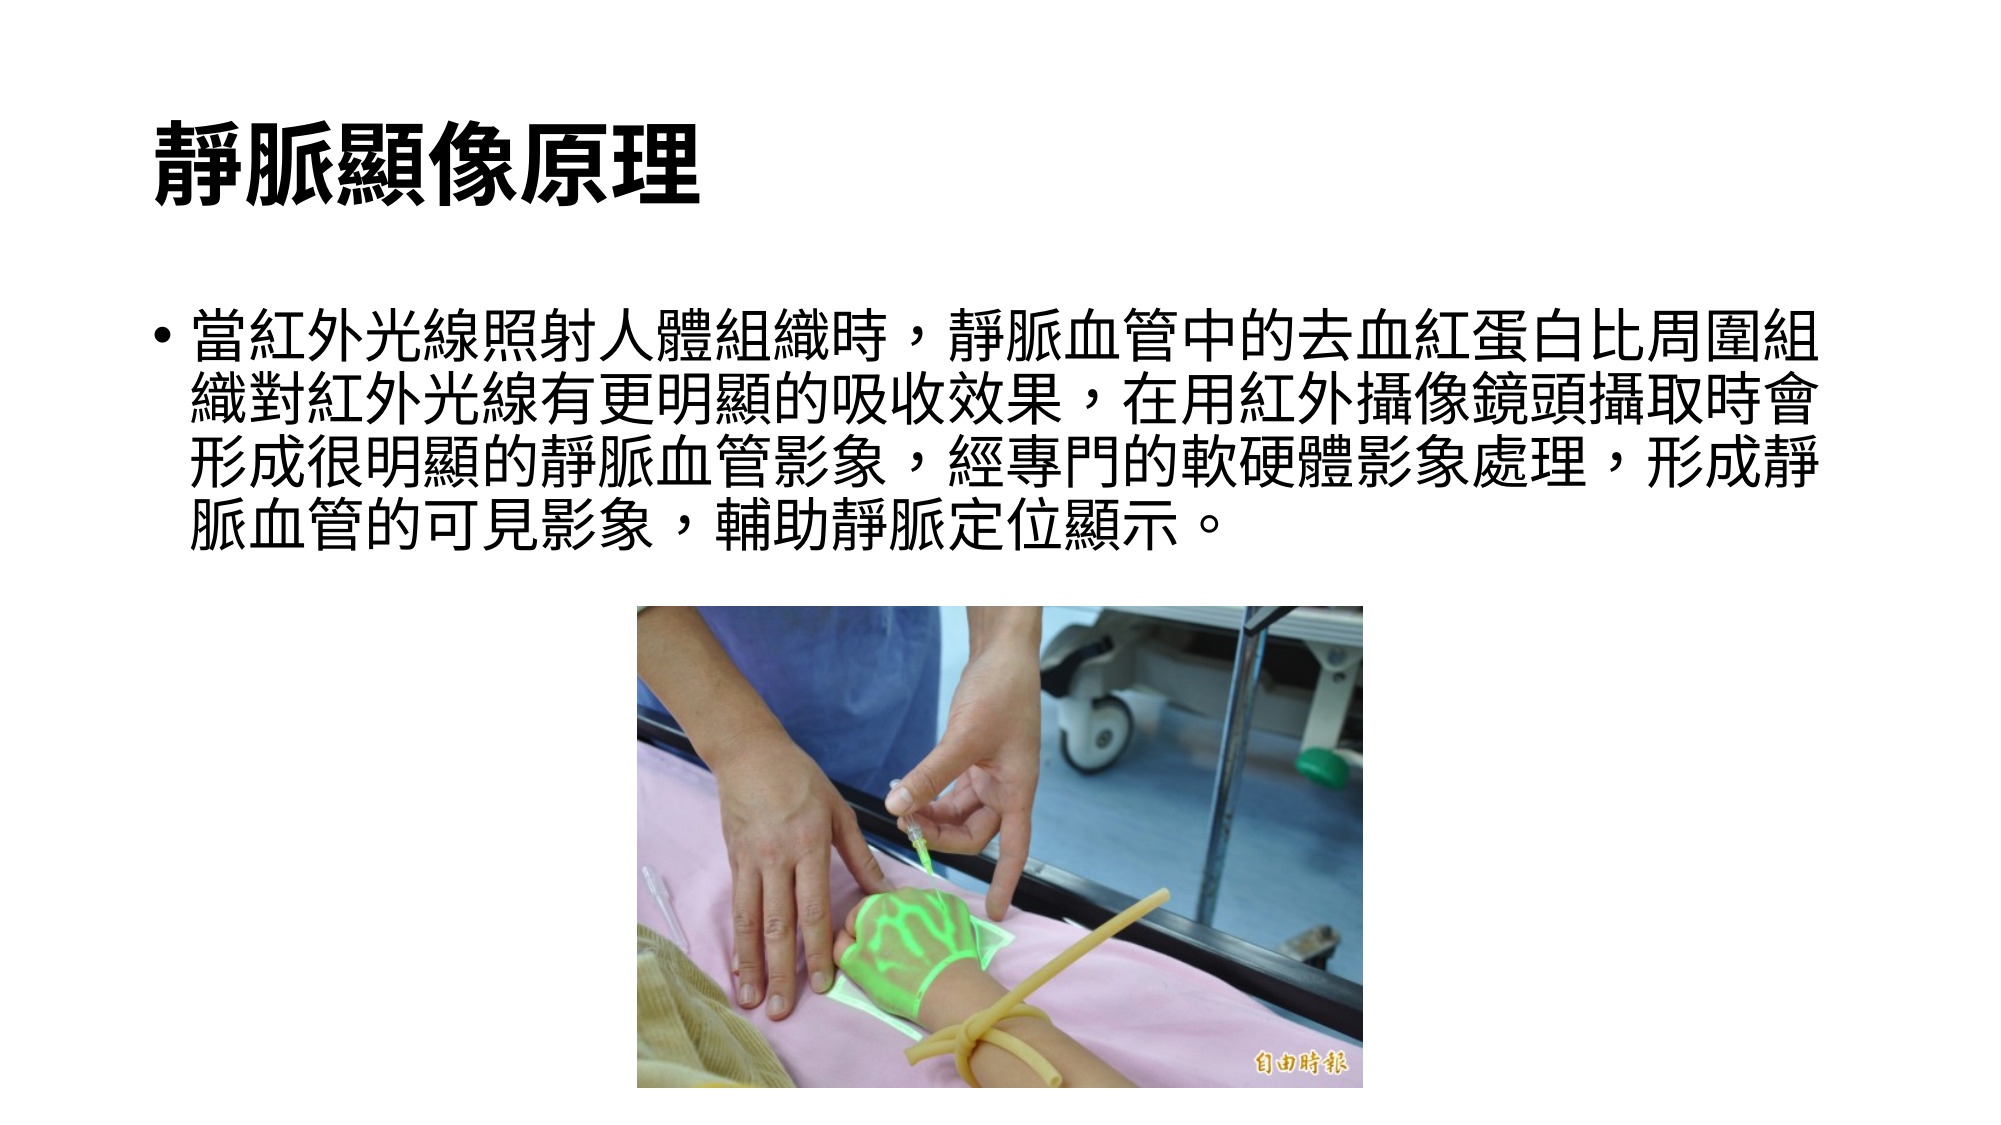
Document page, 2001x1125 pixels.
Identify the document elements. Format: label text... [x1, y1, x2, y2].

picture [637, 606, 1363, 1089]
title 靜脈顯像原理 [137, 59, 1863, 278]
list 當紅外光線照射人體組織時，靜脈血管中的去血紅蛋白比周圍組織對紅外光線有更明顯的吸收效果，在用紅外攝像鏡頭攝取時會形成很明顯的靜脈血管影象，經專門的軟硬體影象處理，形成靜脈血管的可見影象，輔助靜脈定位顯示。 [137, 299, 1863, 607]
